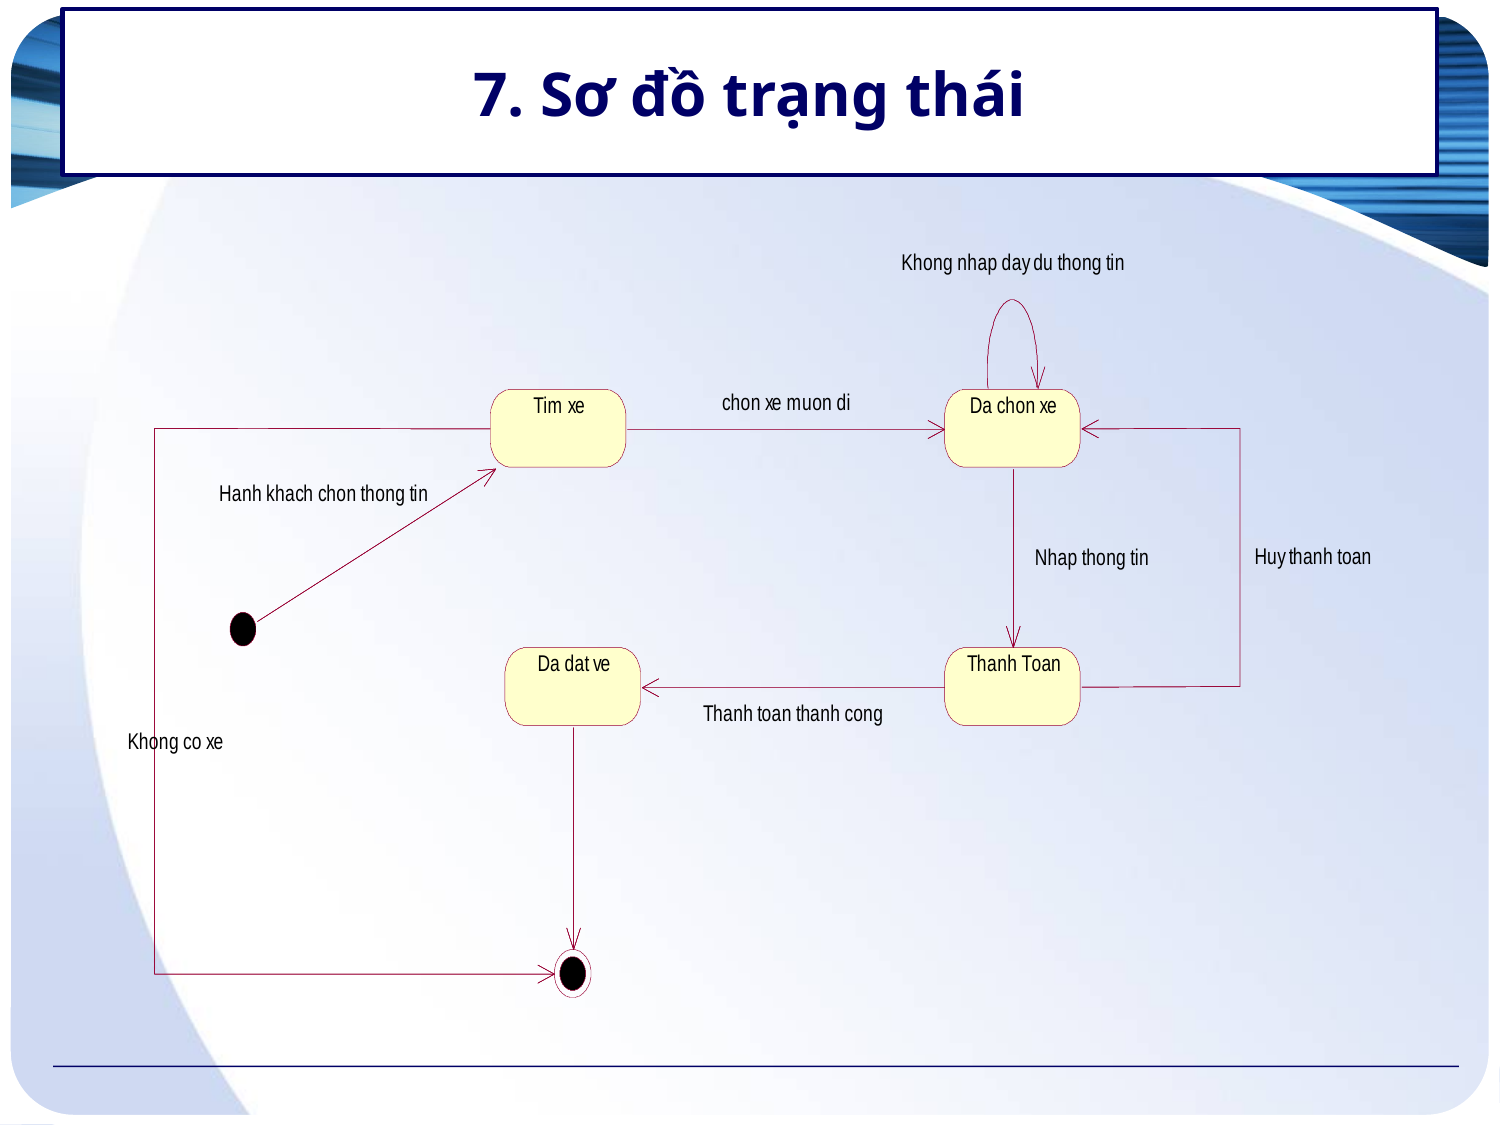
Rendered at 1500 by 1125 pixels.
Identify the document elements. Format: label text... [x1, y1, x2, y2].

picture [11, 16, 1488, 1114]
title 7. Sơ đồ trạng thái [60, 7, 1439, 177]
